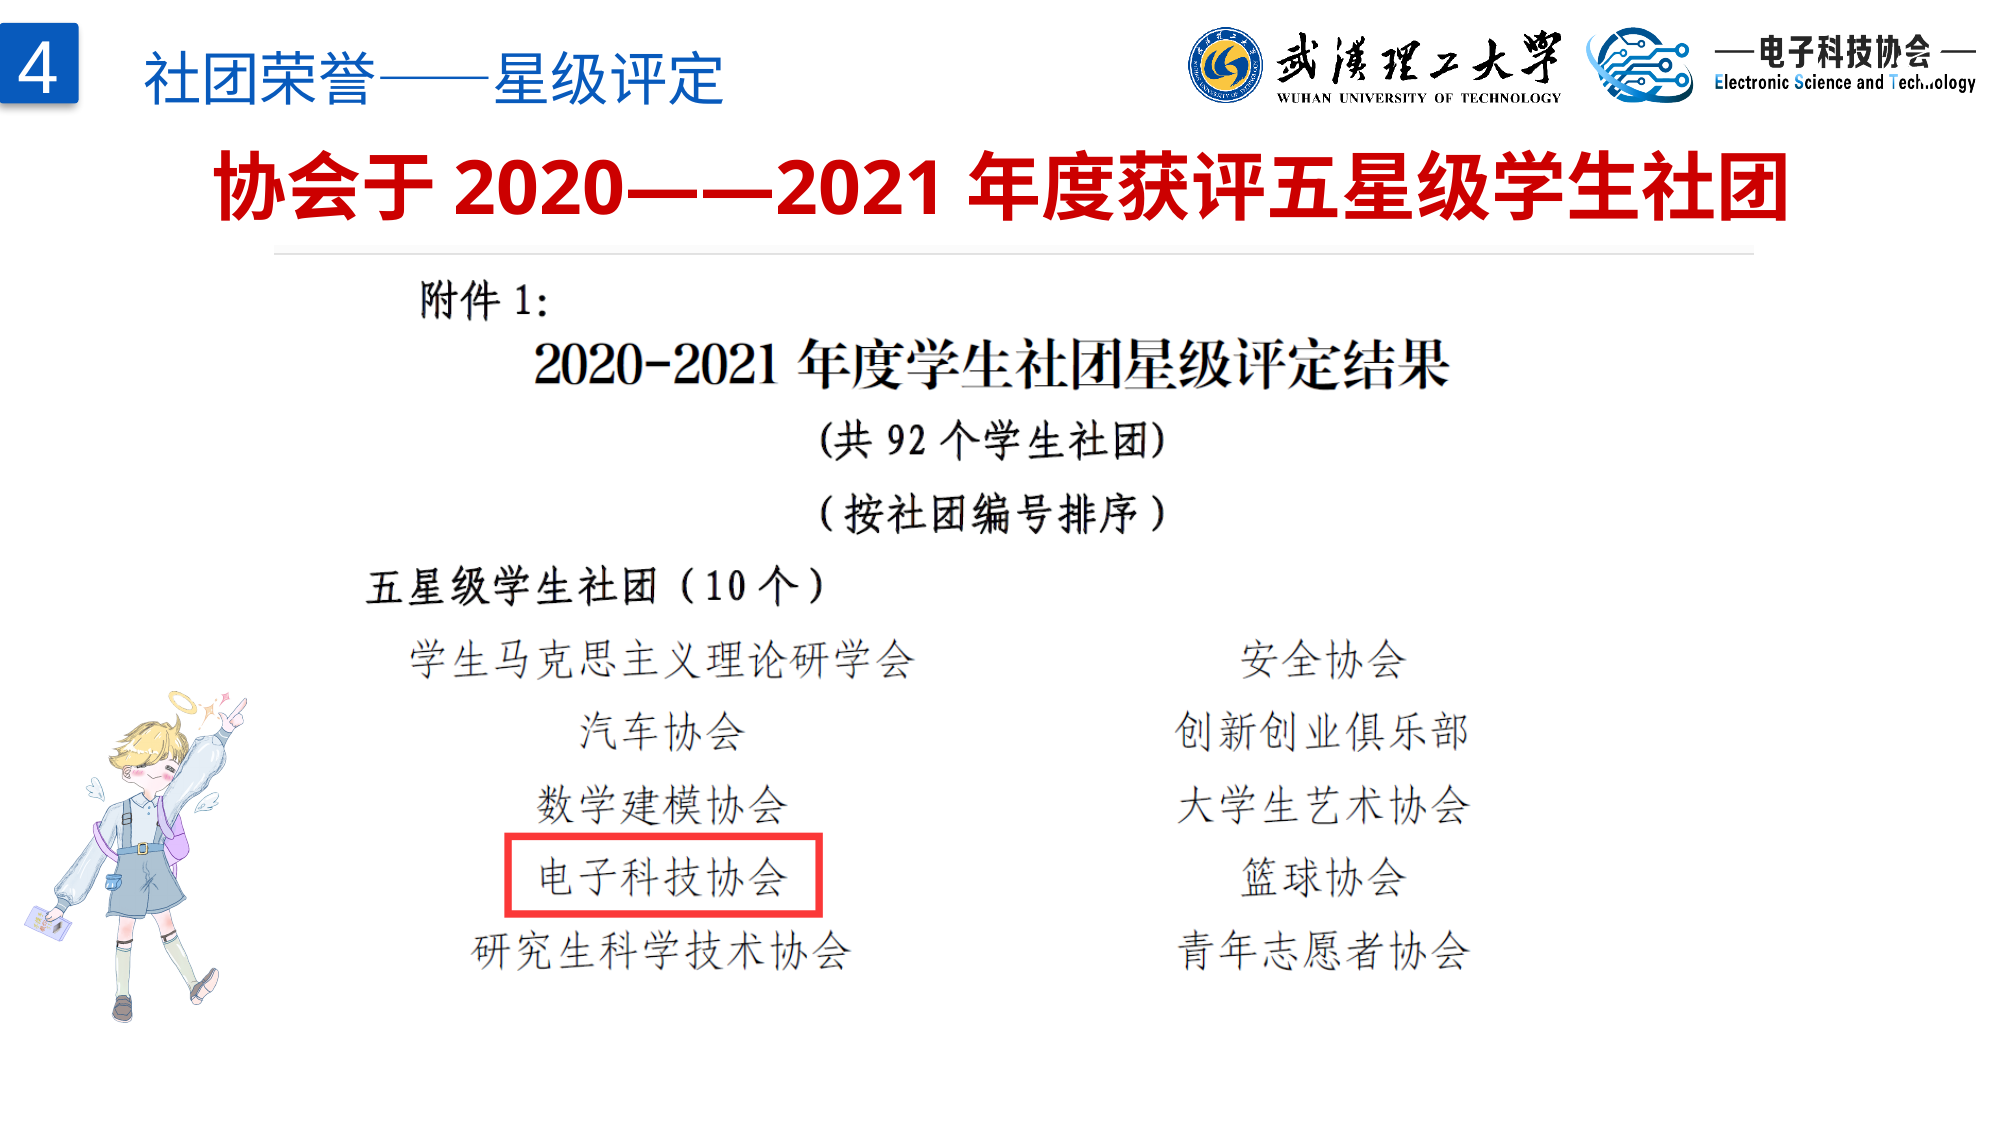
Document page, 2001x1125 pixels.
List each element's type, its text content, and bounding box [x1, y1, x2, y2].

text_box 协会于2020——2021年度获评五星级学生社团 [38, 105, 1964, 236]
picture [24, 691, 247, 1023]
picture [274, 245, 1754, 1024]
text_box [0, 0, 1943, 109]
picture [1943, 27, 1976, 103]
